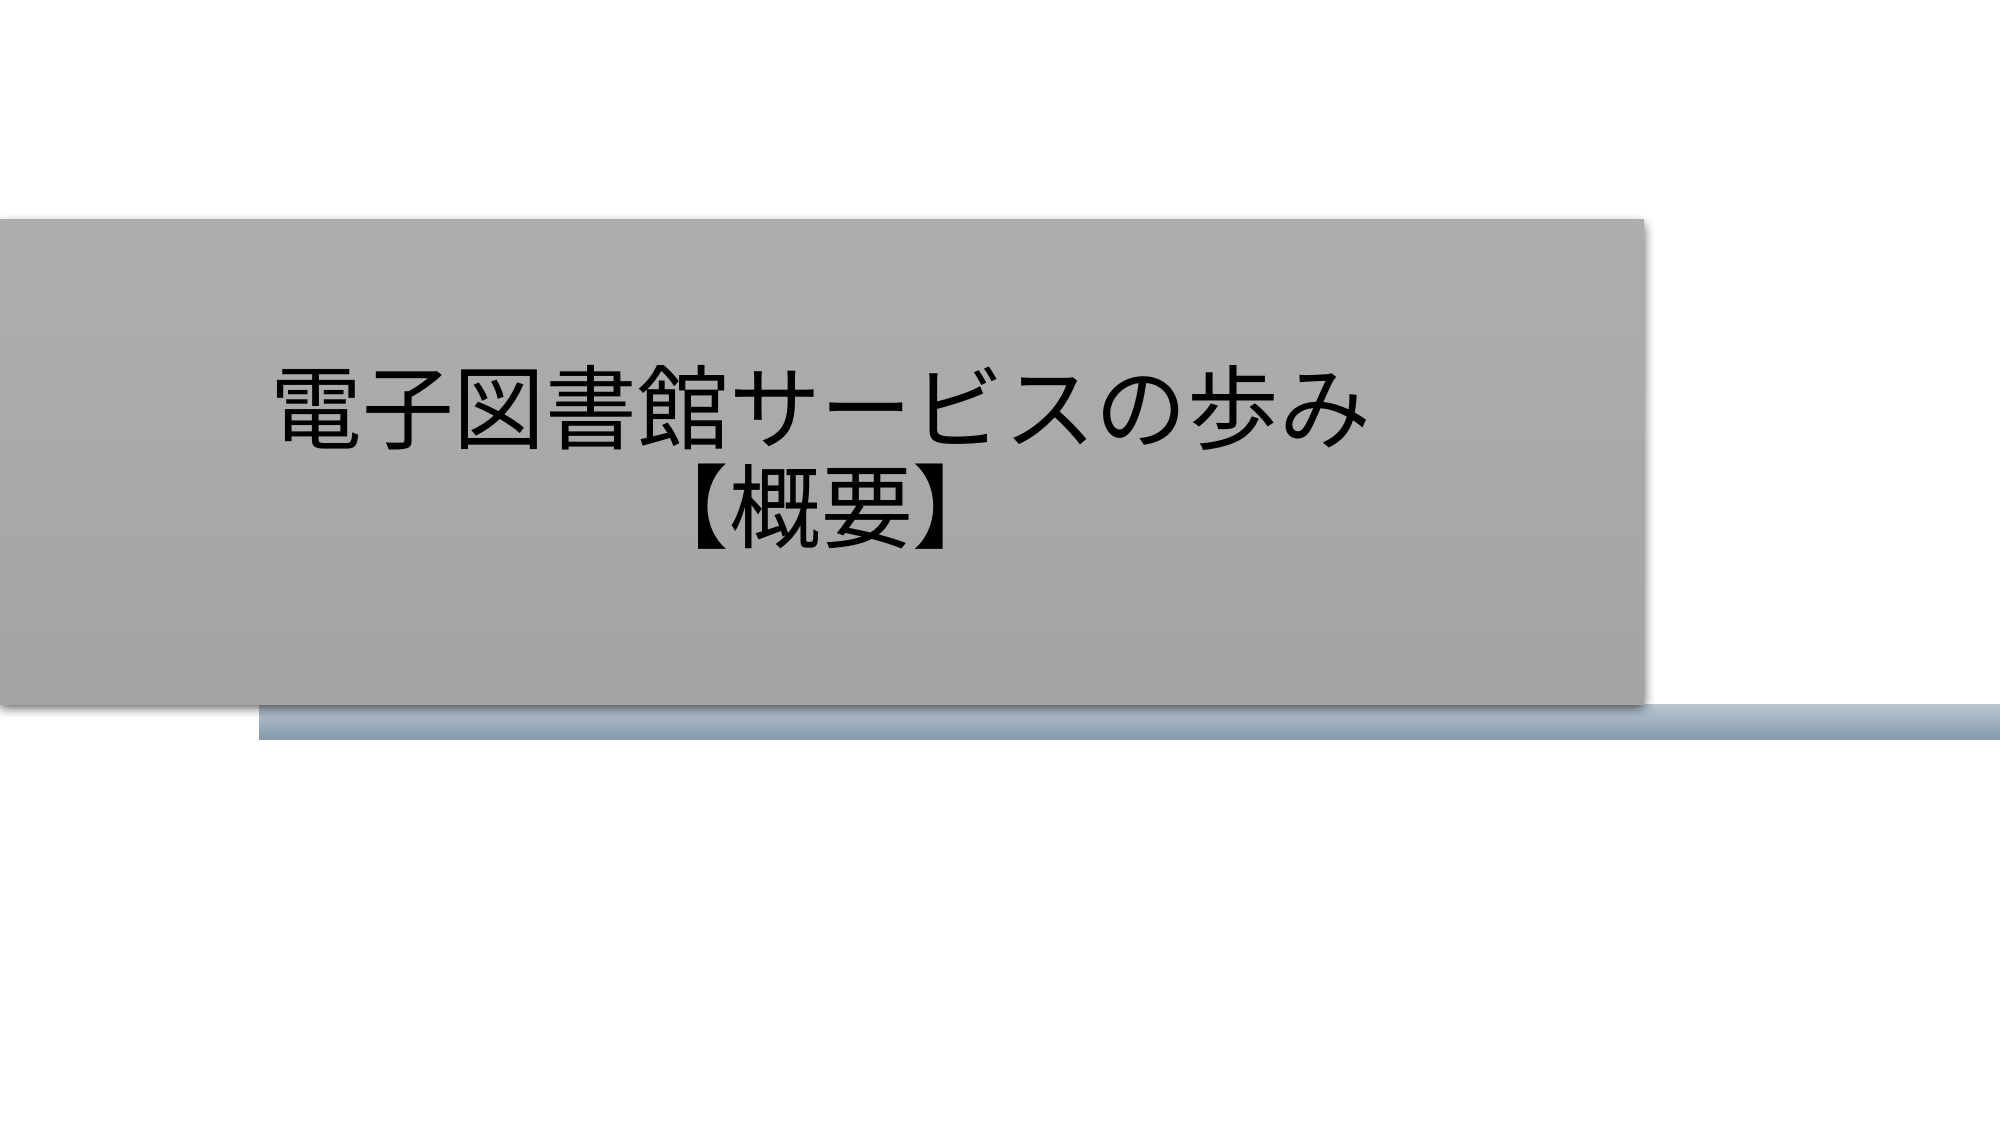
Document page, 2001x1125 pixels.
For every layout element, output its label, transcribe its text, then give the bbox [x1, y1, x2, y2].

title 電子図書館サービスの歩み 【概要】 [0, 219, 1645, 705]
picture [259, 704, 2000, 740]
